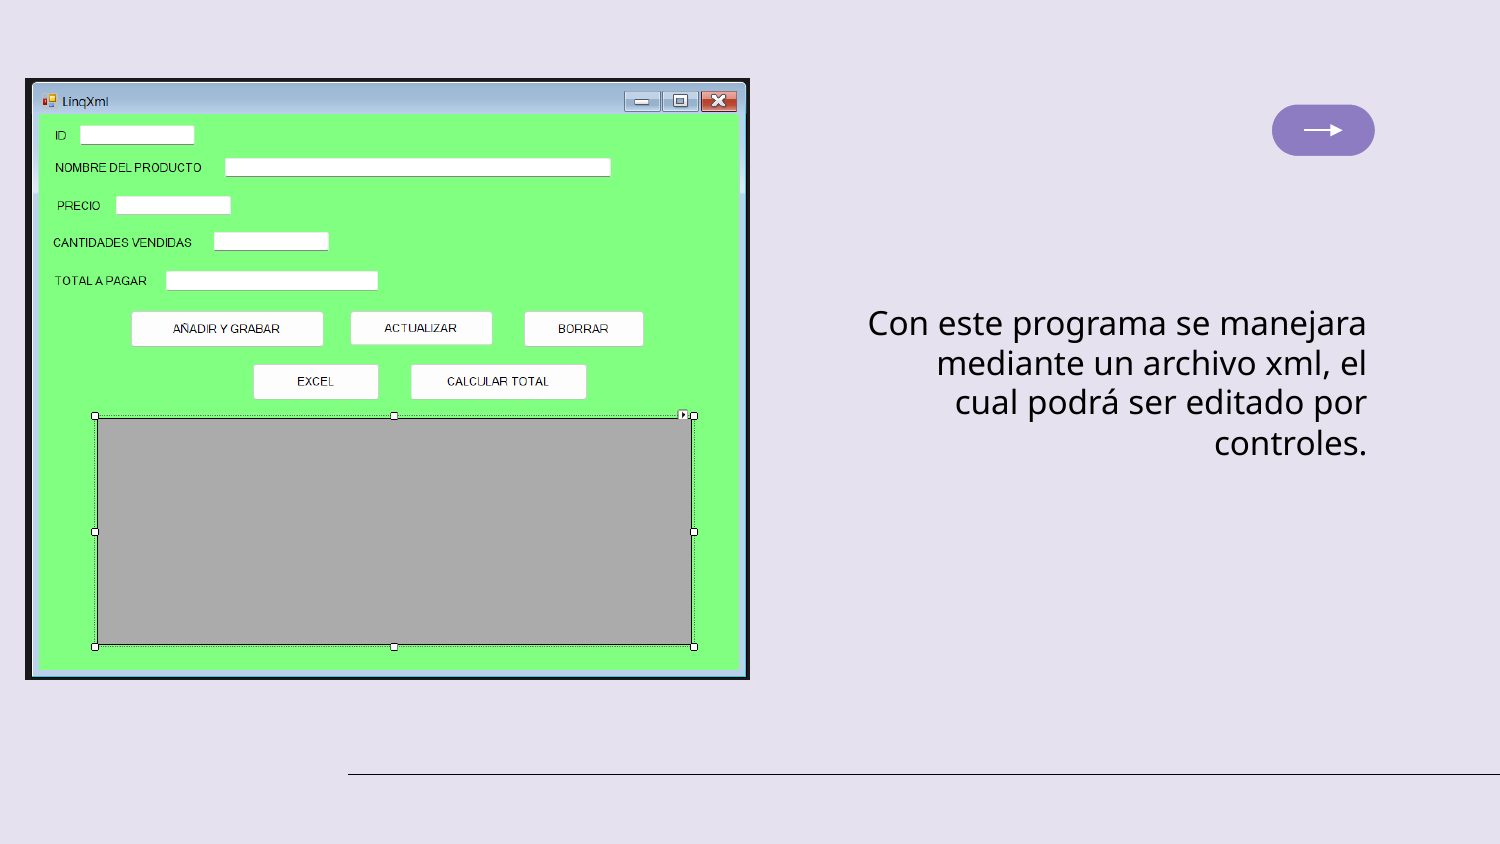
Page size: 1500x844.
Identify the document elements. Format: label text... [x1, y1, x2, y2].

picture [24, 78, 751, 680]
subtitle Con este programa se manejara mediante un archivo xml, el cual podrá ser editado por controles. [791, 246, 1383, 517]
